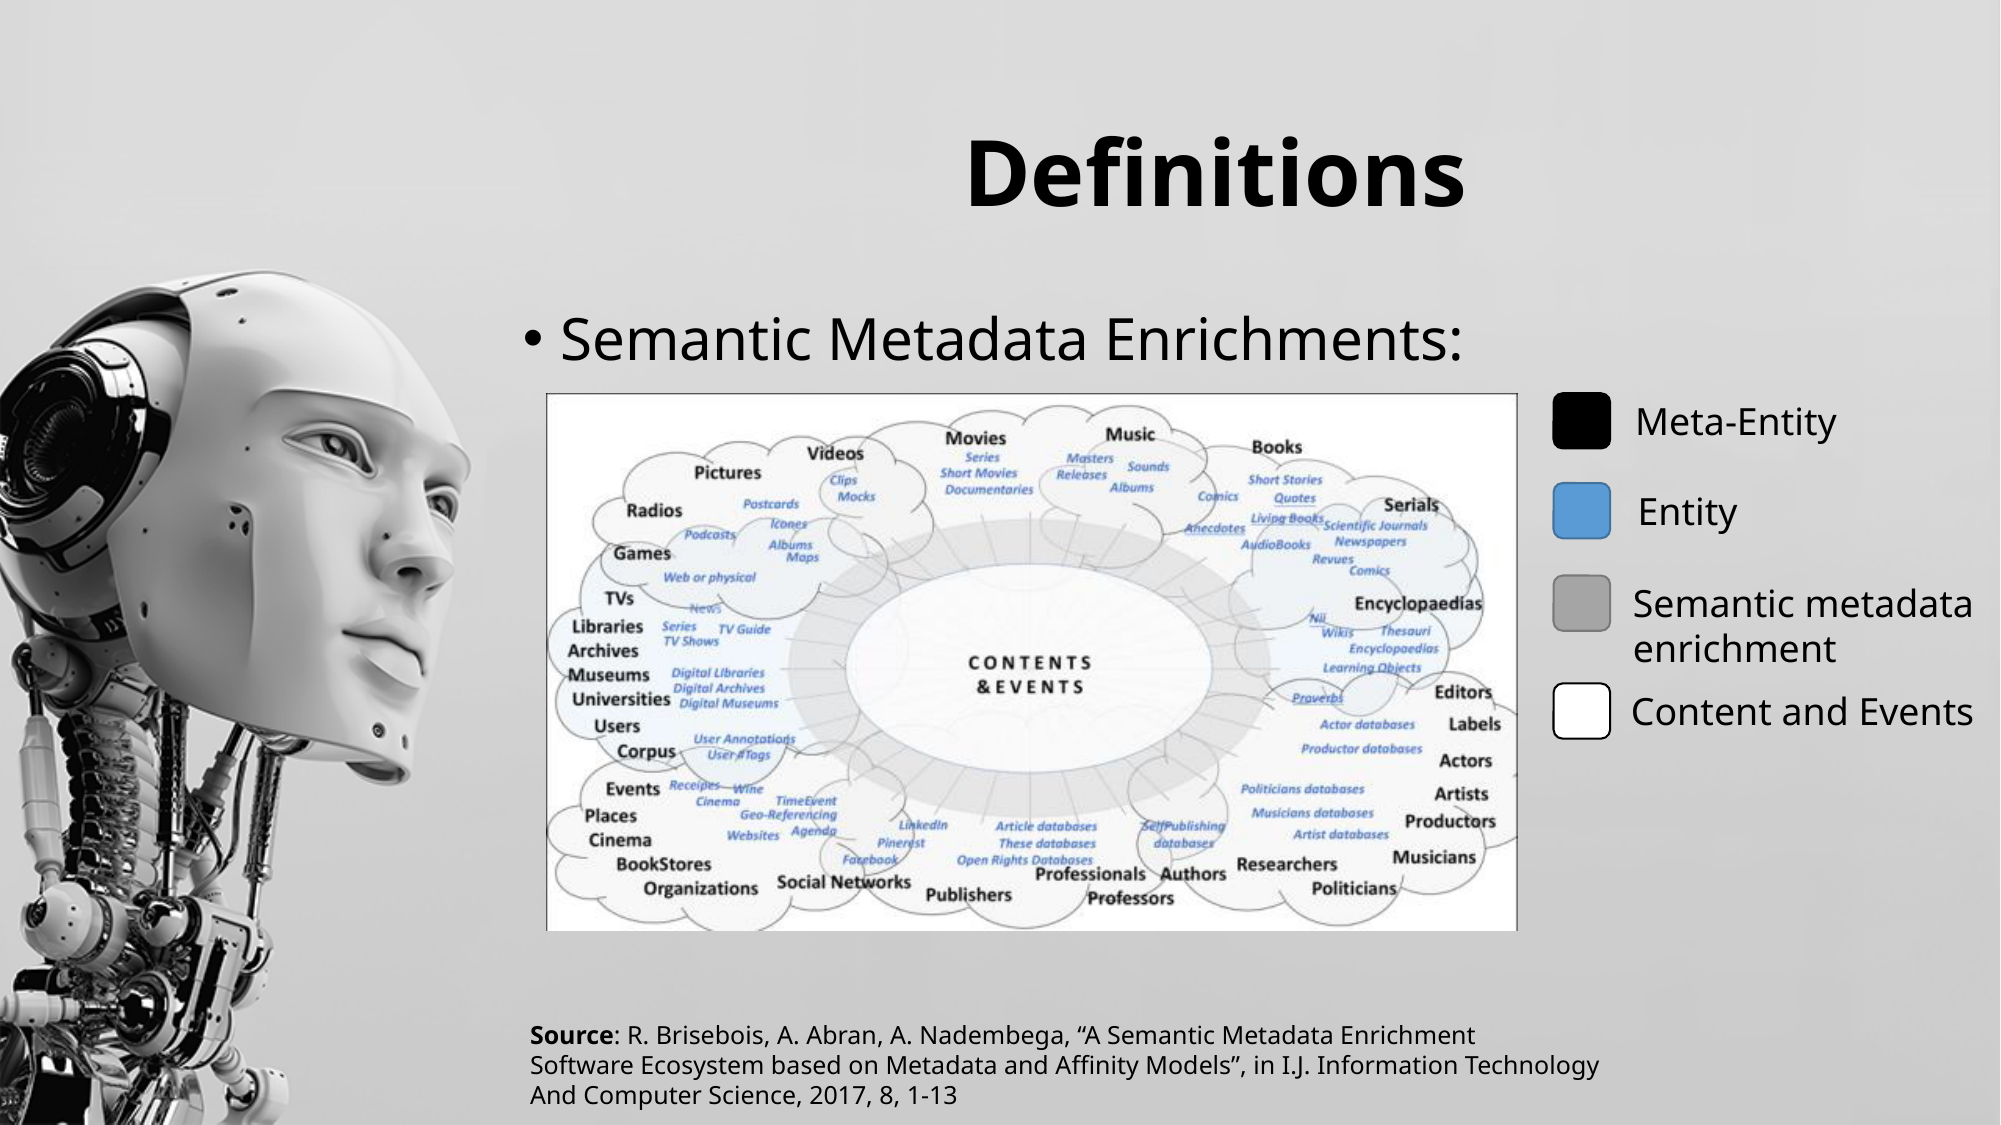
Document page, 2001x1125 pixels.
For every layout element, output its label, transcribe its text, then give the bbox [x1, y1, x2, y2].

text_box Content and Events [1616, 680, 1990, 741]
text_box [1552, 682, 1612, 740]
text_box Semantic metadata enrichment [1618, 572, 1999, 678]
text_box [1552, 392, 1612, 450]
text_box Source: R. Brisebois, A. Abran, A. Nadembega, “A Semantic Metadata Enrichment Software Ecosystem based on Metadata and Affinity Models”, in I.J. Information Technology And Computer Science, 2017, 8, 1-13 [515, 1012, 1616, 1117]
text_box [1552, 574, 1612, 632]
text_box [1552, 481, 1612, 540]
title Definitions [507, 68, 1923, 286]
text_box Meta-Entity [1620, 390, 1852, 451]
picture [0, 0, 2001, 1125]
text_box Entity [1622, 480, 1753, 541]
list Semantic Metadata Enrichments: [507, 302, 1923, 1022]
